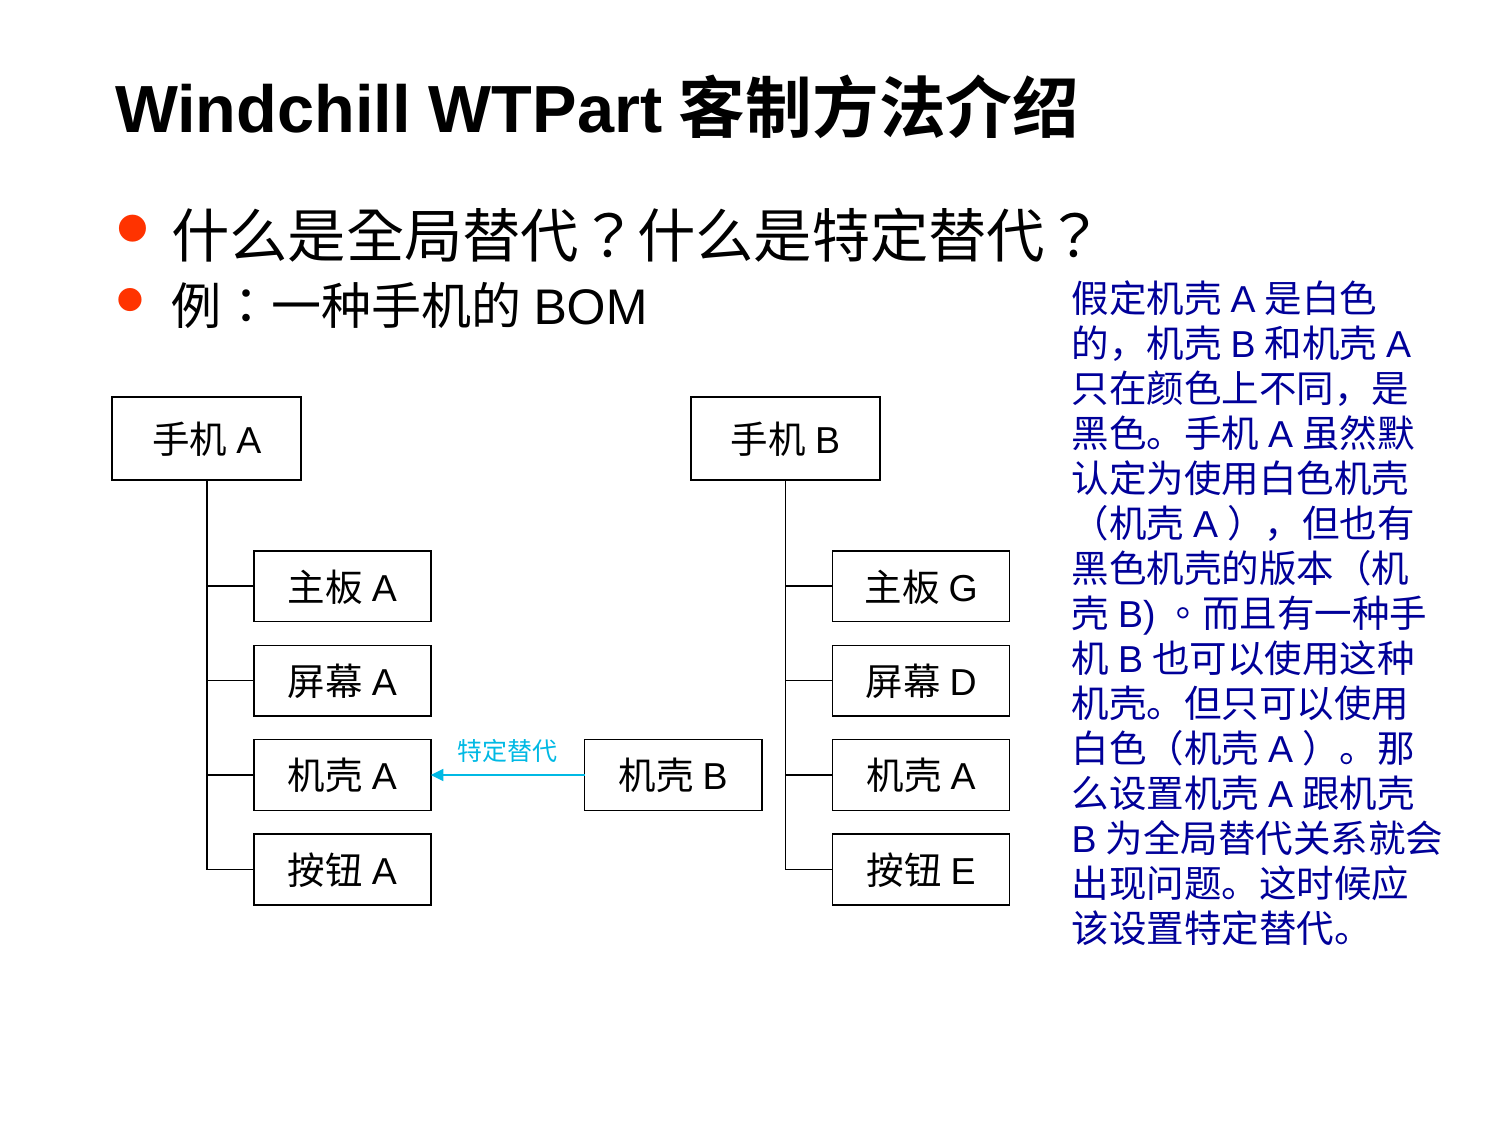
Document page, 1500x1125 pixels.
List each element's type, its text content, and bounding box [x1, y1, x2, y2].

title Windchill WTPart客制方法介绍 [100, 52, 1395, 154]
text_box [430, 727, 762, 811]
text_box 例：一种手机的BOM [100, 267, 691, 350]
text_box 假定机壳A是白色的，机壳B和机壳A只在颜色上不同，是黑色。手机A虽然默认定为使用白色机壳（机壳A），但也有黑色机壳的版本（机壳B)。而且有一种手机B也可以使用这种机壳。但只可以使用白色（机壳A）。那么设置机壳A跟机壳B为全局替代关系就会出现问题。这时候应该设置特定替代。 [1056, 267, 1459, 957]
list 什么是全局替代？什么是特定替代？ [100, 191, 1403, 963]
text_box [690, 396, 1010, 906]
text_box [111, 396, 432, 906]
